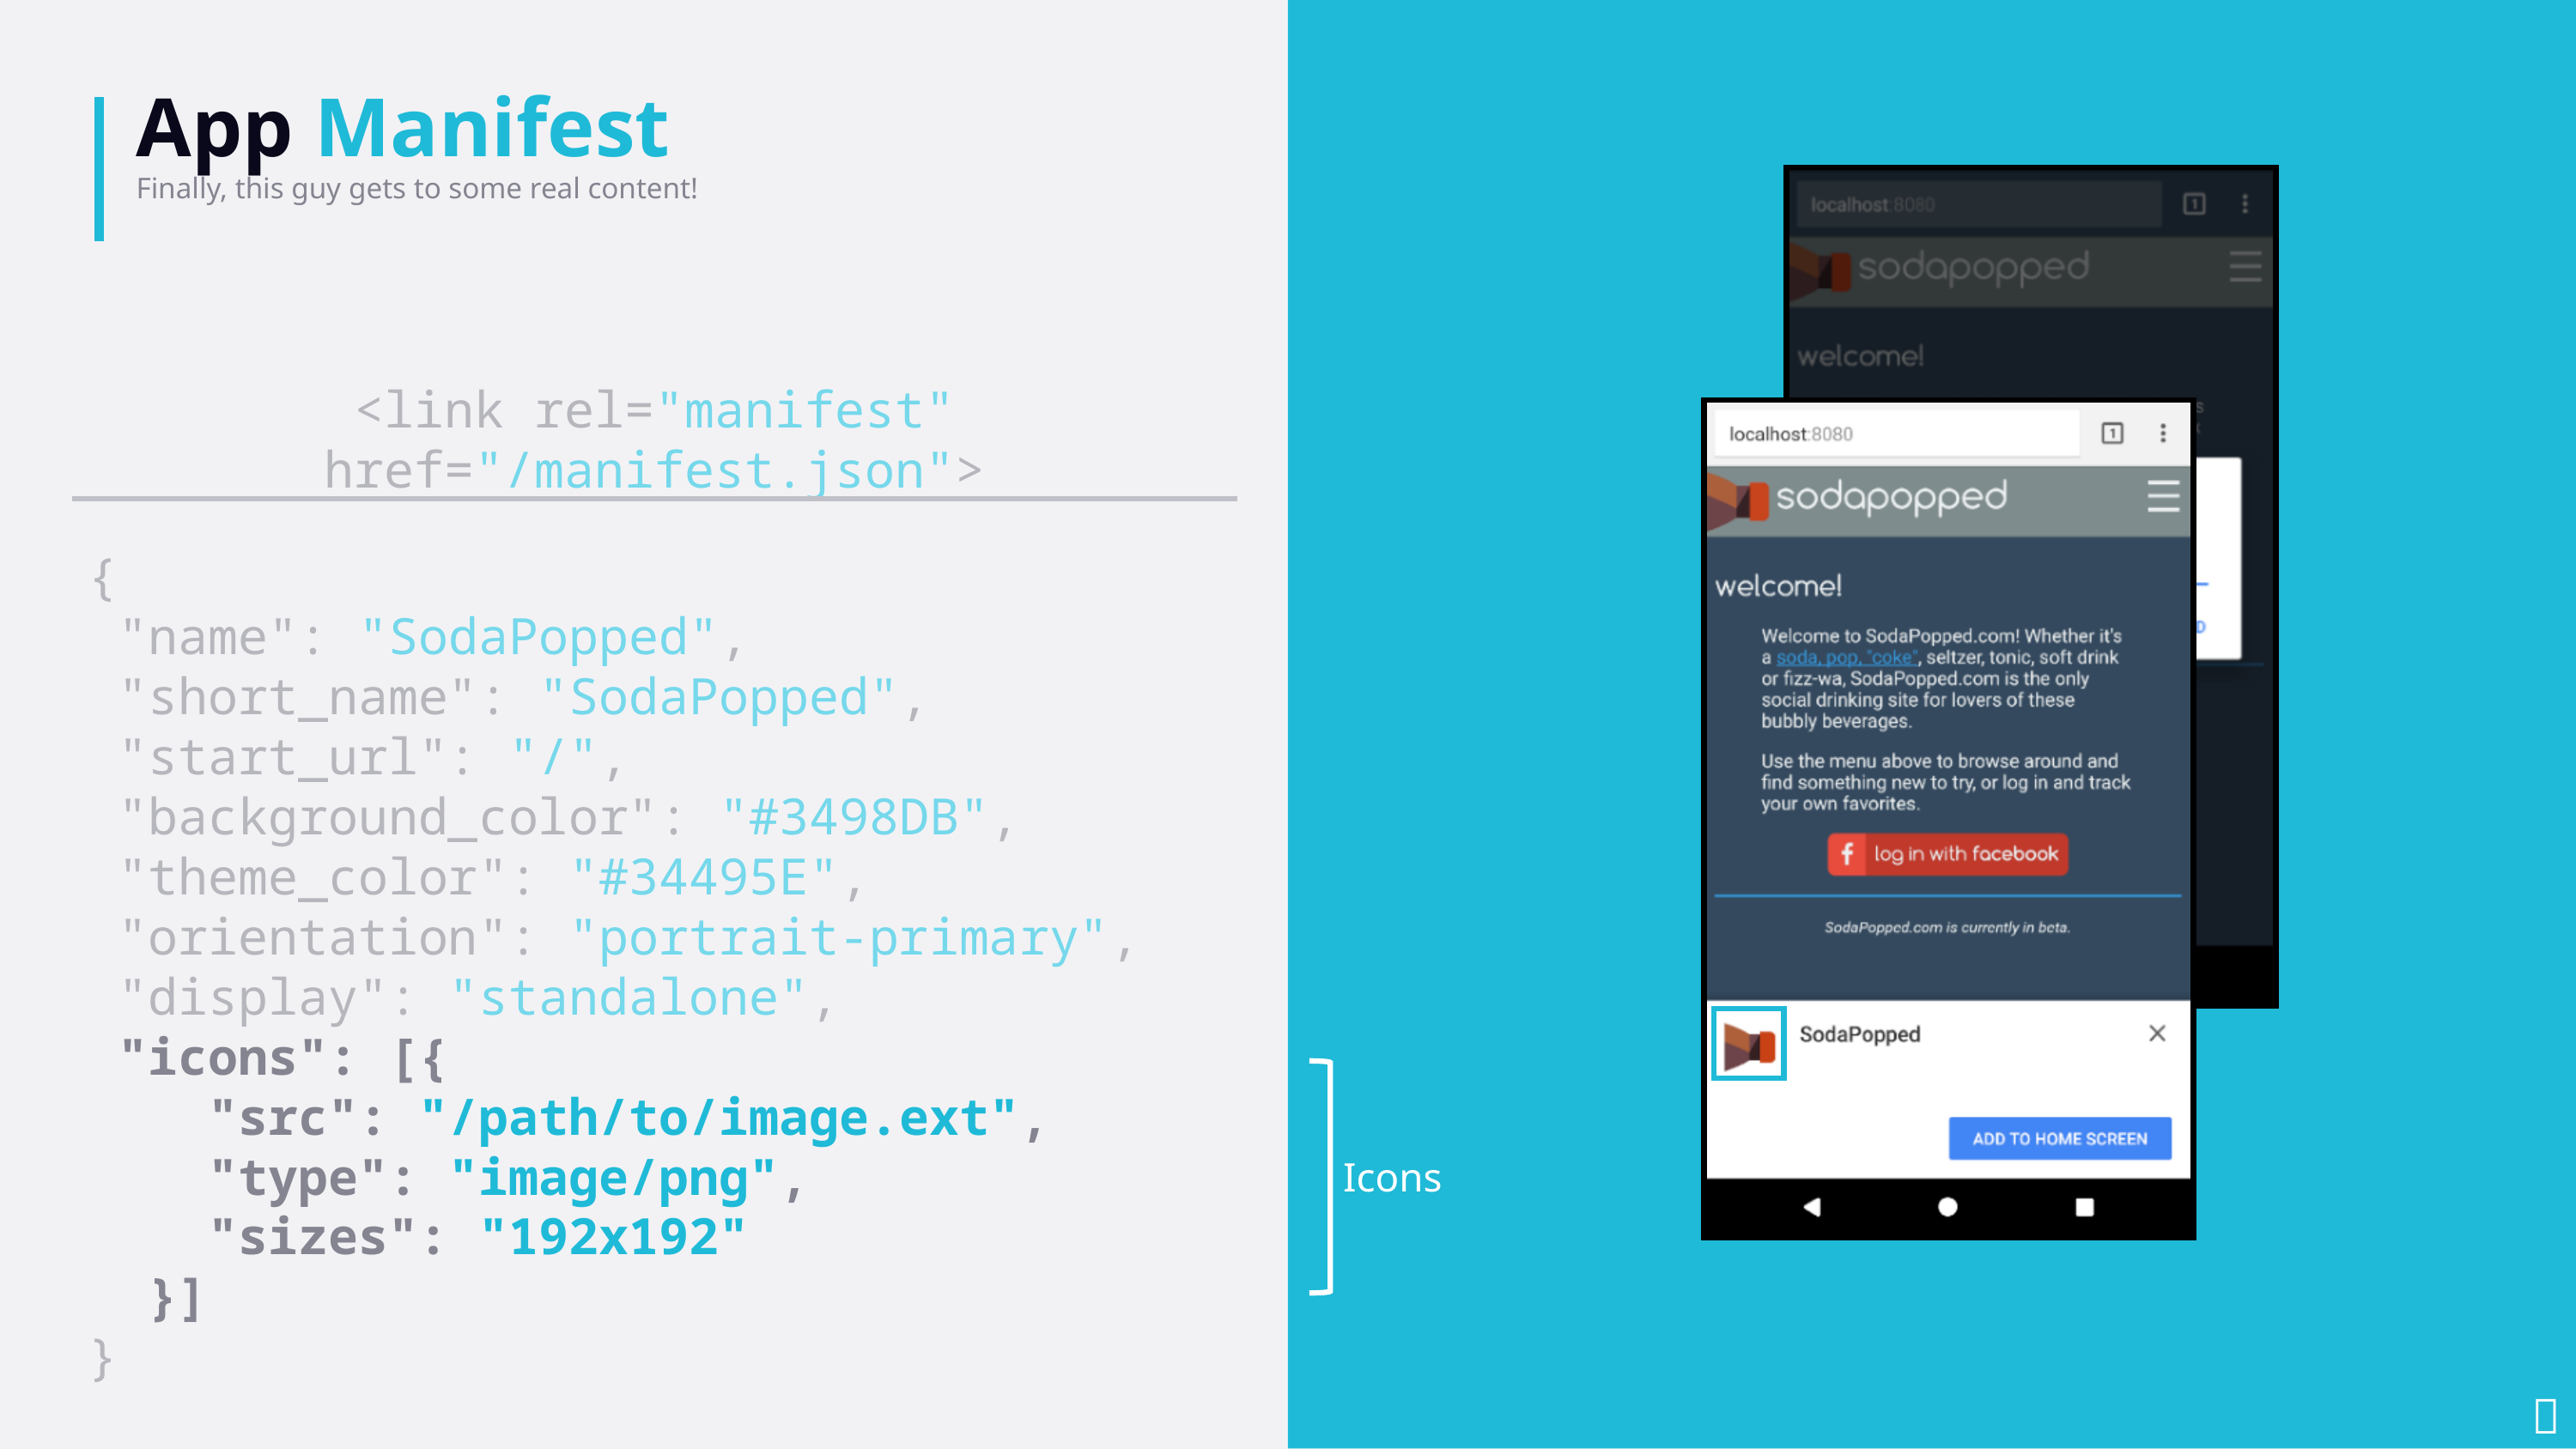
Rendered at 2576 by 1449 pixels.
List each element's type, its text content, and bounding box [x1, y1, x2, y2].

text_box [1309, 1060, 1639, 1294]
text_box  [2304, 1379, 2573, 1449]
text_box <link rel="manifest" href="/manifest.json"> [48, 371, 1261, 505]
text_box App Manifest Finally, this guy gets to some real content! [123, 80, 891, 211]
text_box { "name": "SodaPopped", "short_name": "SodaPopped", "start_url": "/", "background_color": "#3498DB", "theme_color": "#34495E", "orientation": "portrait-primary", "display": "standalone", "icons": [{ "src": "/path/to/image.ext", "type": "image/png", "sizes": "192x192" }] } [75, 537, 1288, 1391]
picture [1706, 170, 2274, 1236]
text_box [1287, 0, 2576, 1449]
